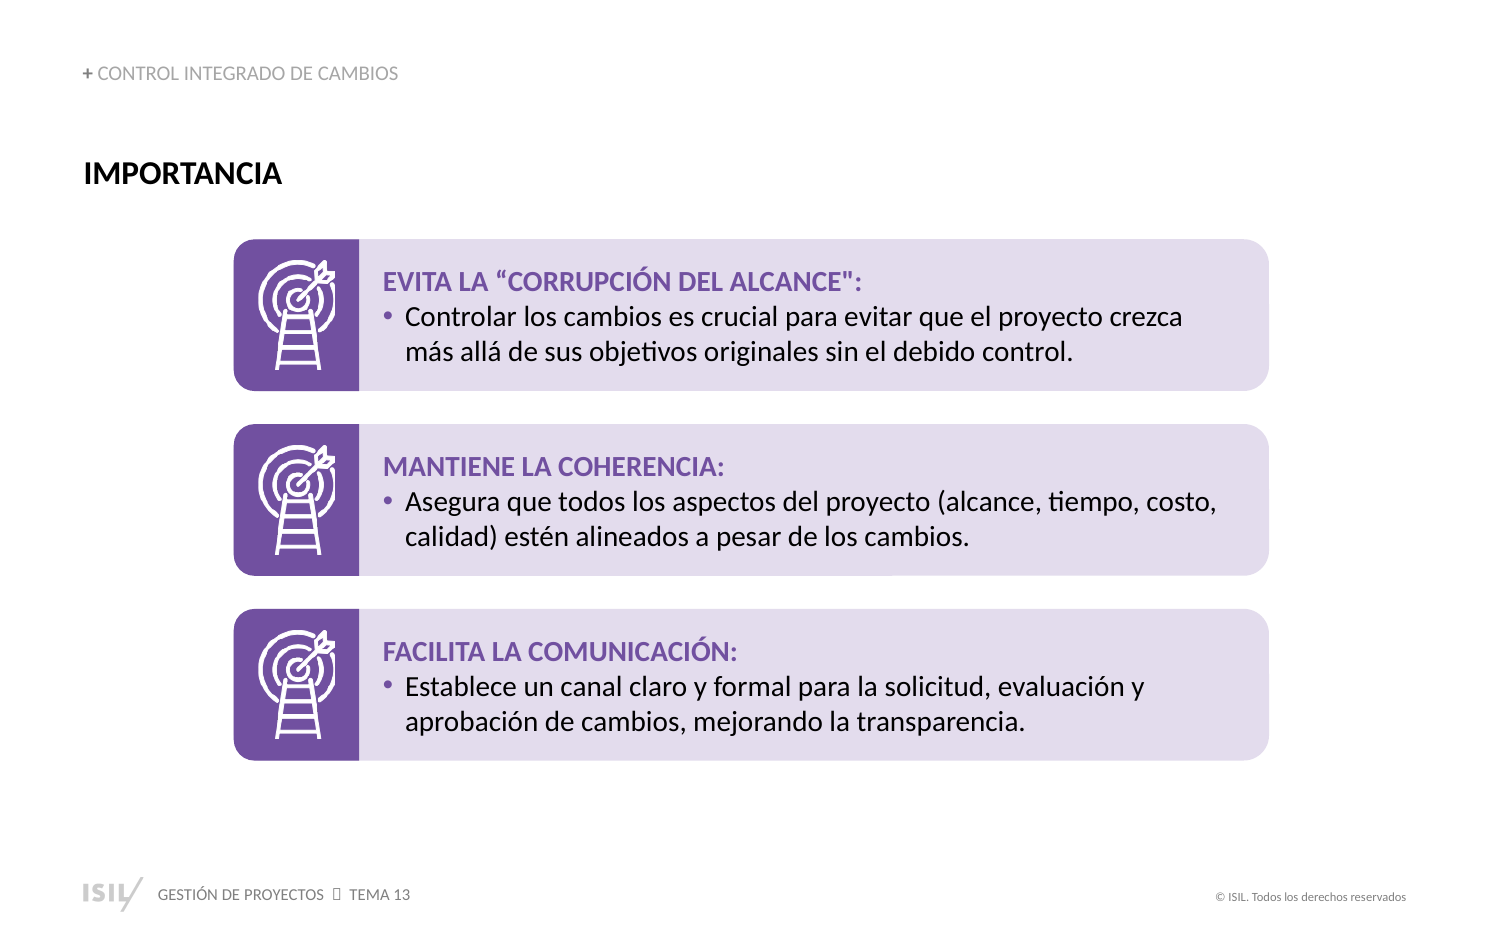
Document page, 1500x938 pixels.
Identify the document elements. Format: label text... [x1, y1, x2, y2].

picture [257, 260, 336, 370]
text_box FACILITA LA COMUNICACIÓN: Establece un canal claro y formal para la solicitud, evaluación y aprobación de cambios, mejorando la transparencia. [360, 606, 1272, 763]
text_box [231, 606, 362, 763]
text_box + CONTROL INTEGRADO DE CAMBIOS [82, 61, 671, 85]
text_box [231, 421, 362, 578]
text_box EVITA LA “CORRUPCIÓN DEL ALCANCE": Controlar los cambios es crucial para evitar que el proyecto crezca más allá de sus objetivos originales sin el debido control. [360, 237, 1272, 394]
text_box IMPORTANCIA [83, 150, 497, 191]
picture [257, 630, 336, 740]
text_box [231, 237, 362, 394]
picture [257, 445, 336, 555]
text_box MANTIENE LA COHERENCIA: Asegura que todos los aspectos del proyecto (alcance, tiempo, costo, calidad) estén alineados a pesar de los cambios. [360, 421, 1272, 578]
